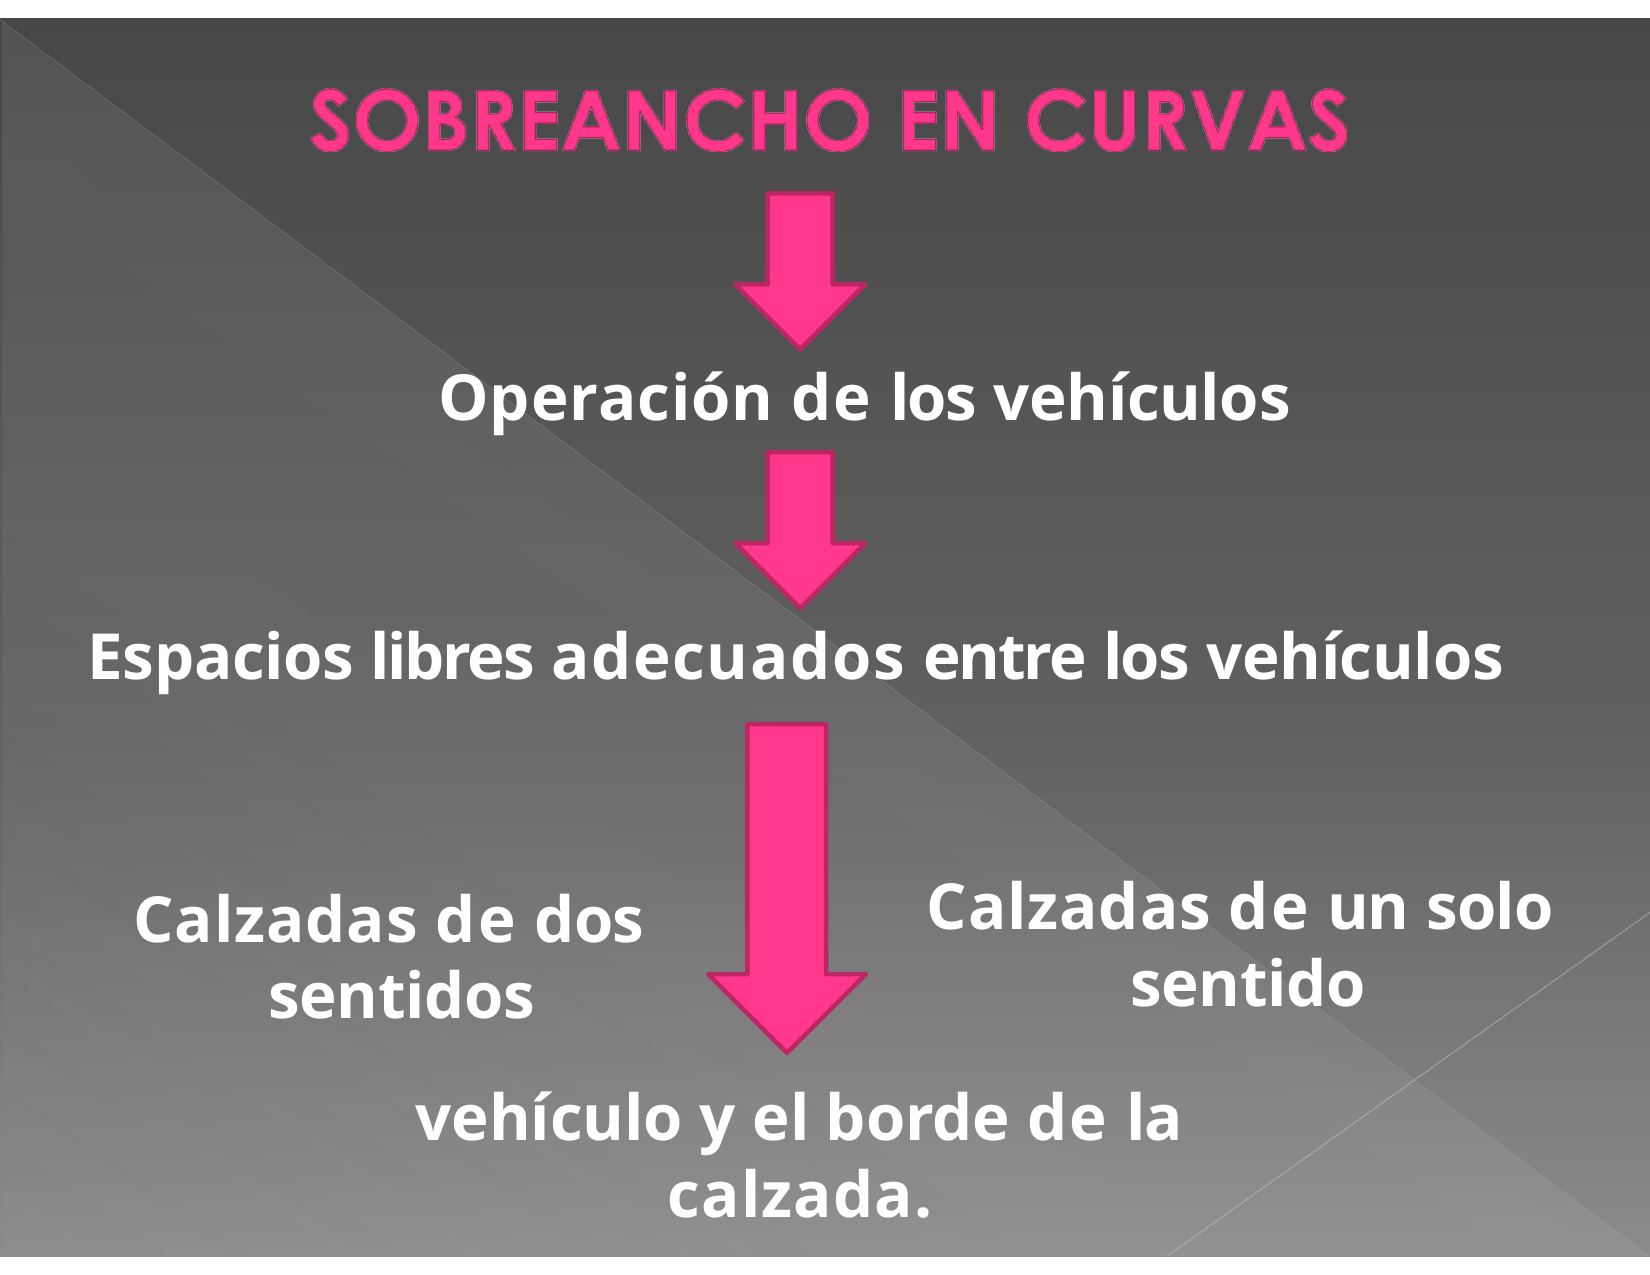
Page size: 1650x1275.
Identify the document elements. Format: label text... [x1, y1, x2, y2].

picture [0, 18, 1650, 1257]
title Operación de los vehículos [436, 353, 1295, 570]
text_box Espacios libres adecuados entre los vehículos [873, 613, 1515, 693]
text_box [732, 190, 868, 352]
text_box Espacios libres adecuados entre los vehículos [85, 613, 700, 693]
text_box Calzadas de un solo sentido [924, 862, 1563, 1019]
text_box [705, 449, 869, 1056]
text_box Calzadas de dos sentidos [131, 876, 660, 1032]
text_box vehículo y el borde de la calzada. [413, 1074, 1197, 1230]
